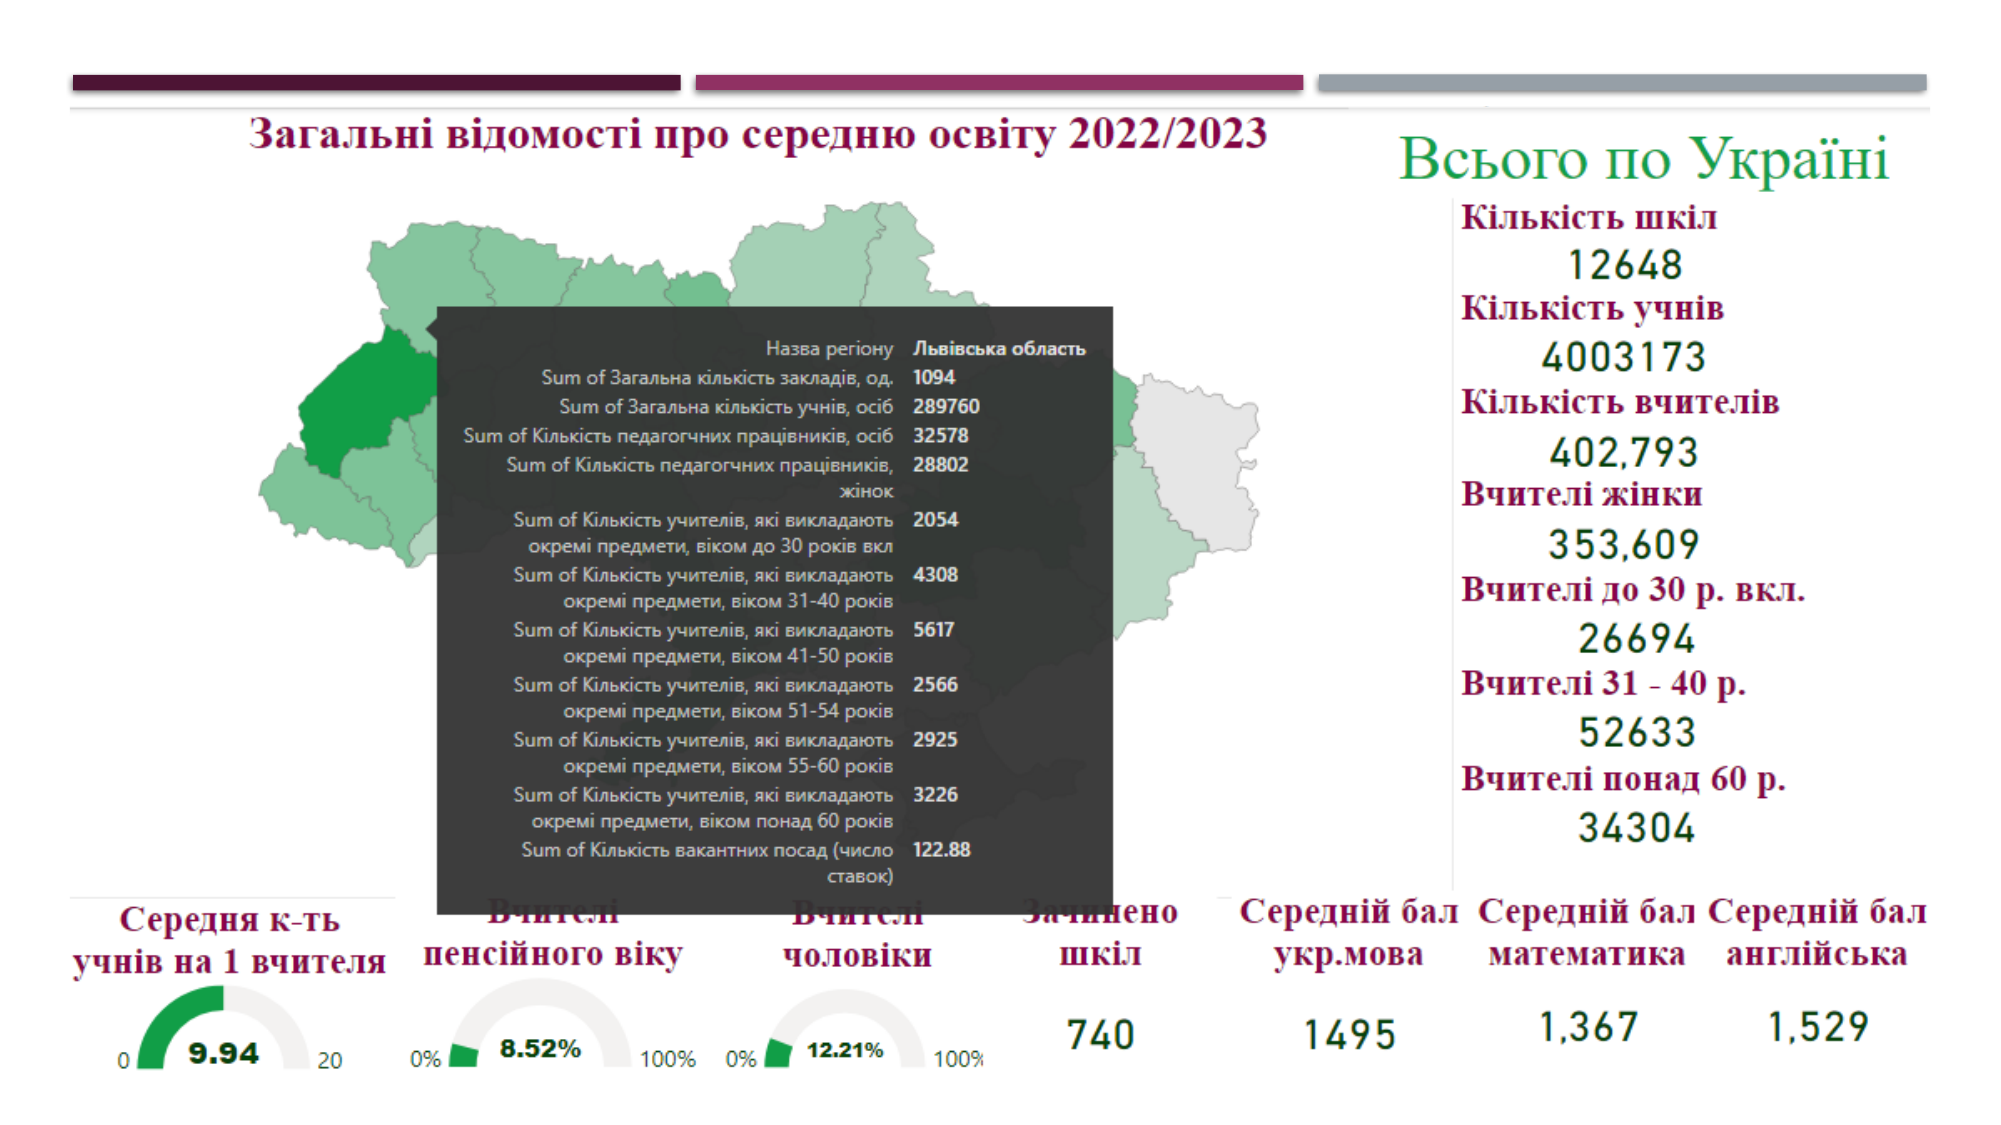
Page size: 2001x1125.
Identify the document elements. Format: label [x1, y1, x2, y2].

picture [69, 106, 1931, 1094]
